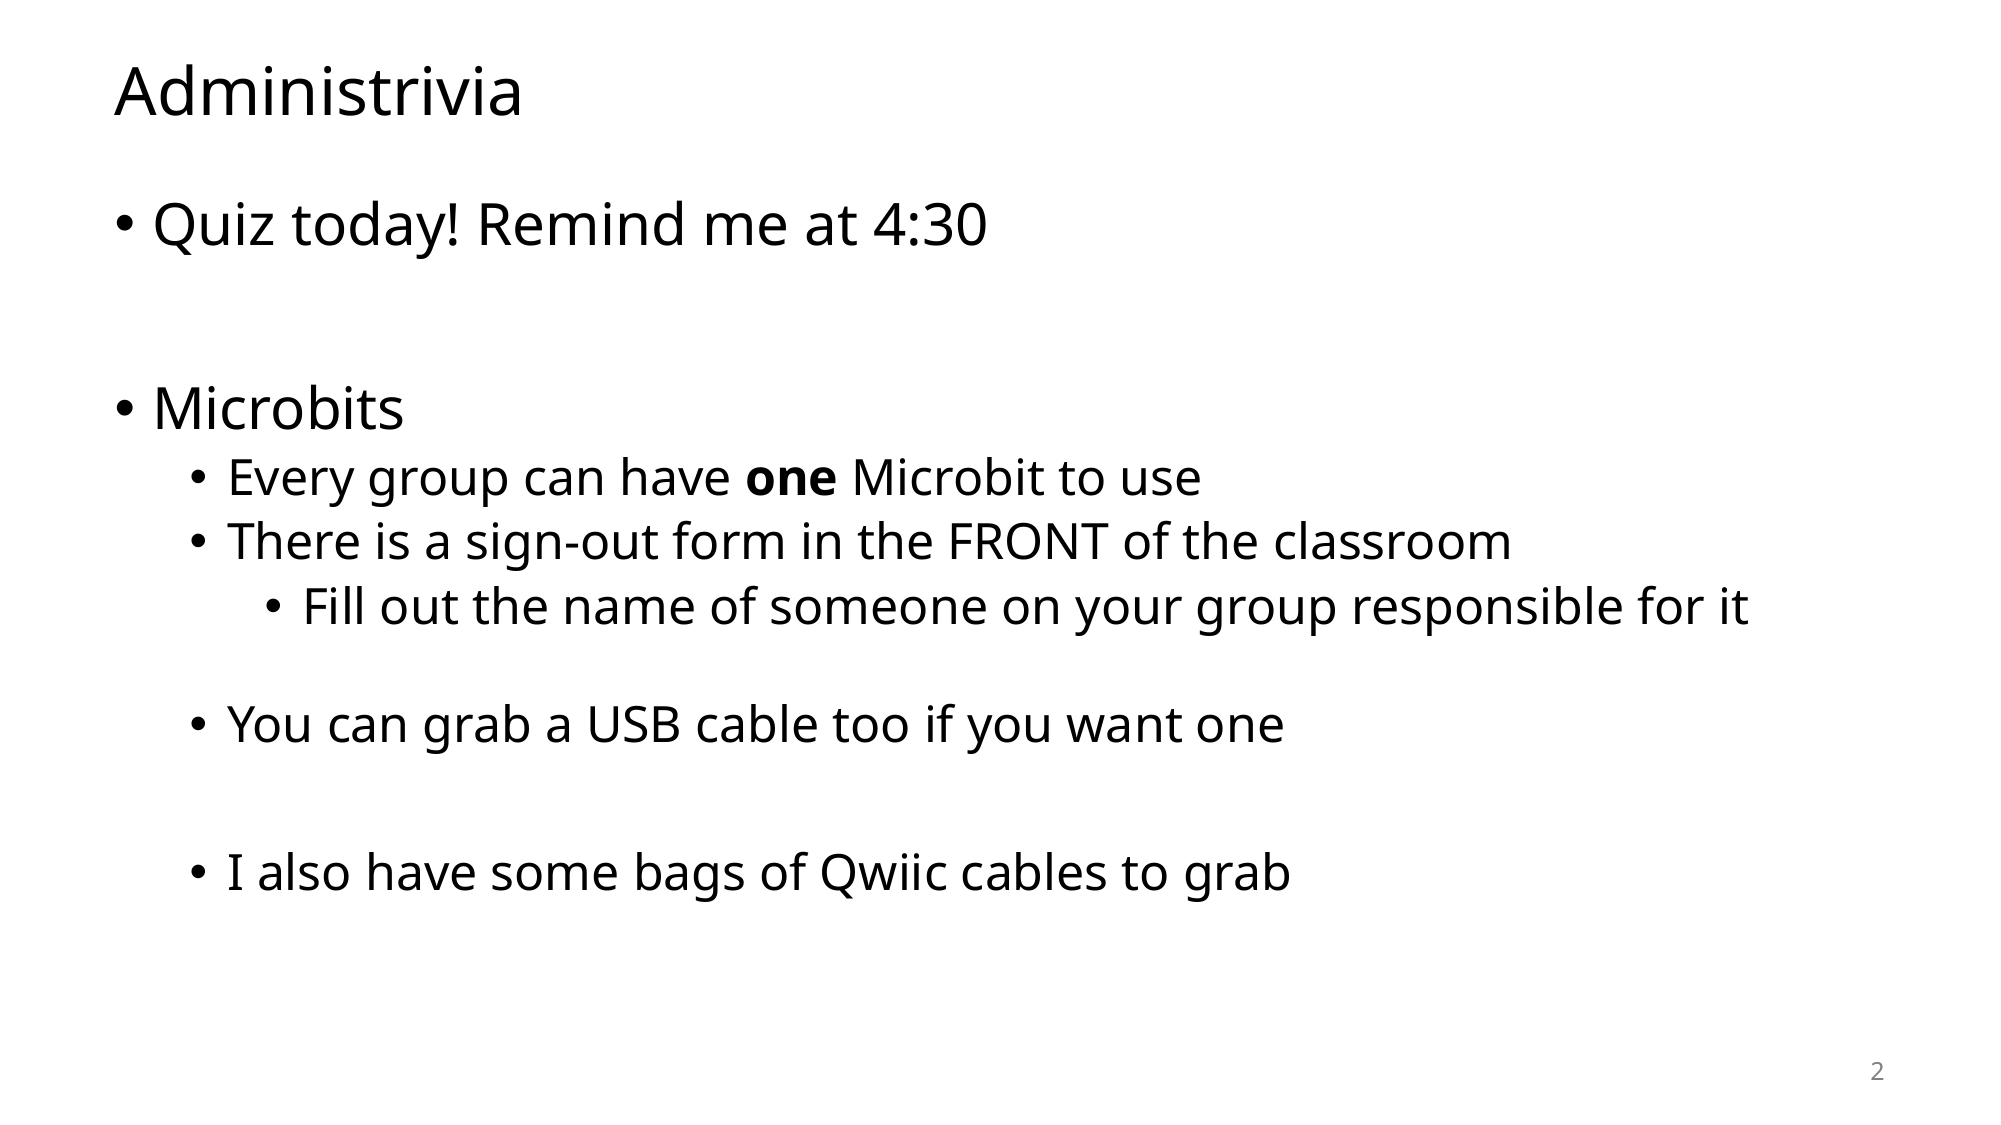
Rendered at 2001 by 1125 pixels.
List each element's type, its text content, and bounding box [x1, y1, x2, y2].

slide_number 2 [1749, 1042, 1900, 1103]
list Quiz today! Remind me at 4:30 Microbits Every group can have one Microbit to use There is a sign-out form in the FRONT of the classroom Fill out the name of someone on your group responsible for it You can grab a USB cable too if you want one I also have some bags of Qwiic cables to grab [99, 187, 1900, 1013]
title Administrivia [99, 37, 1900, 150]
